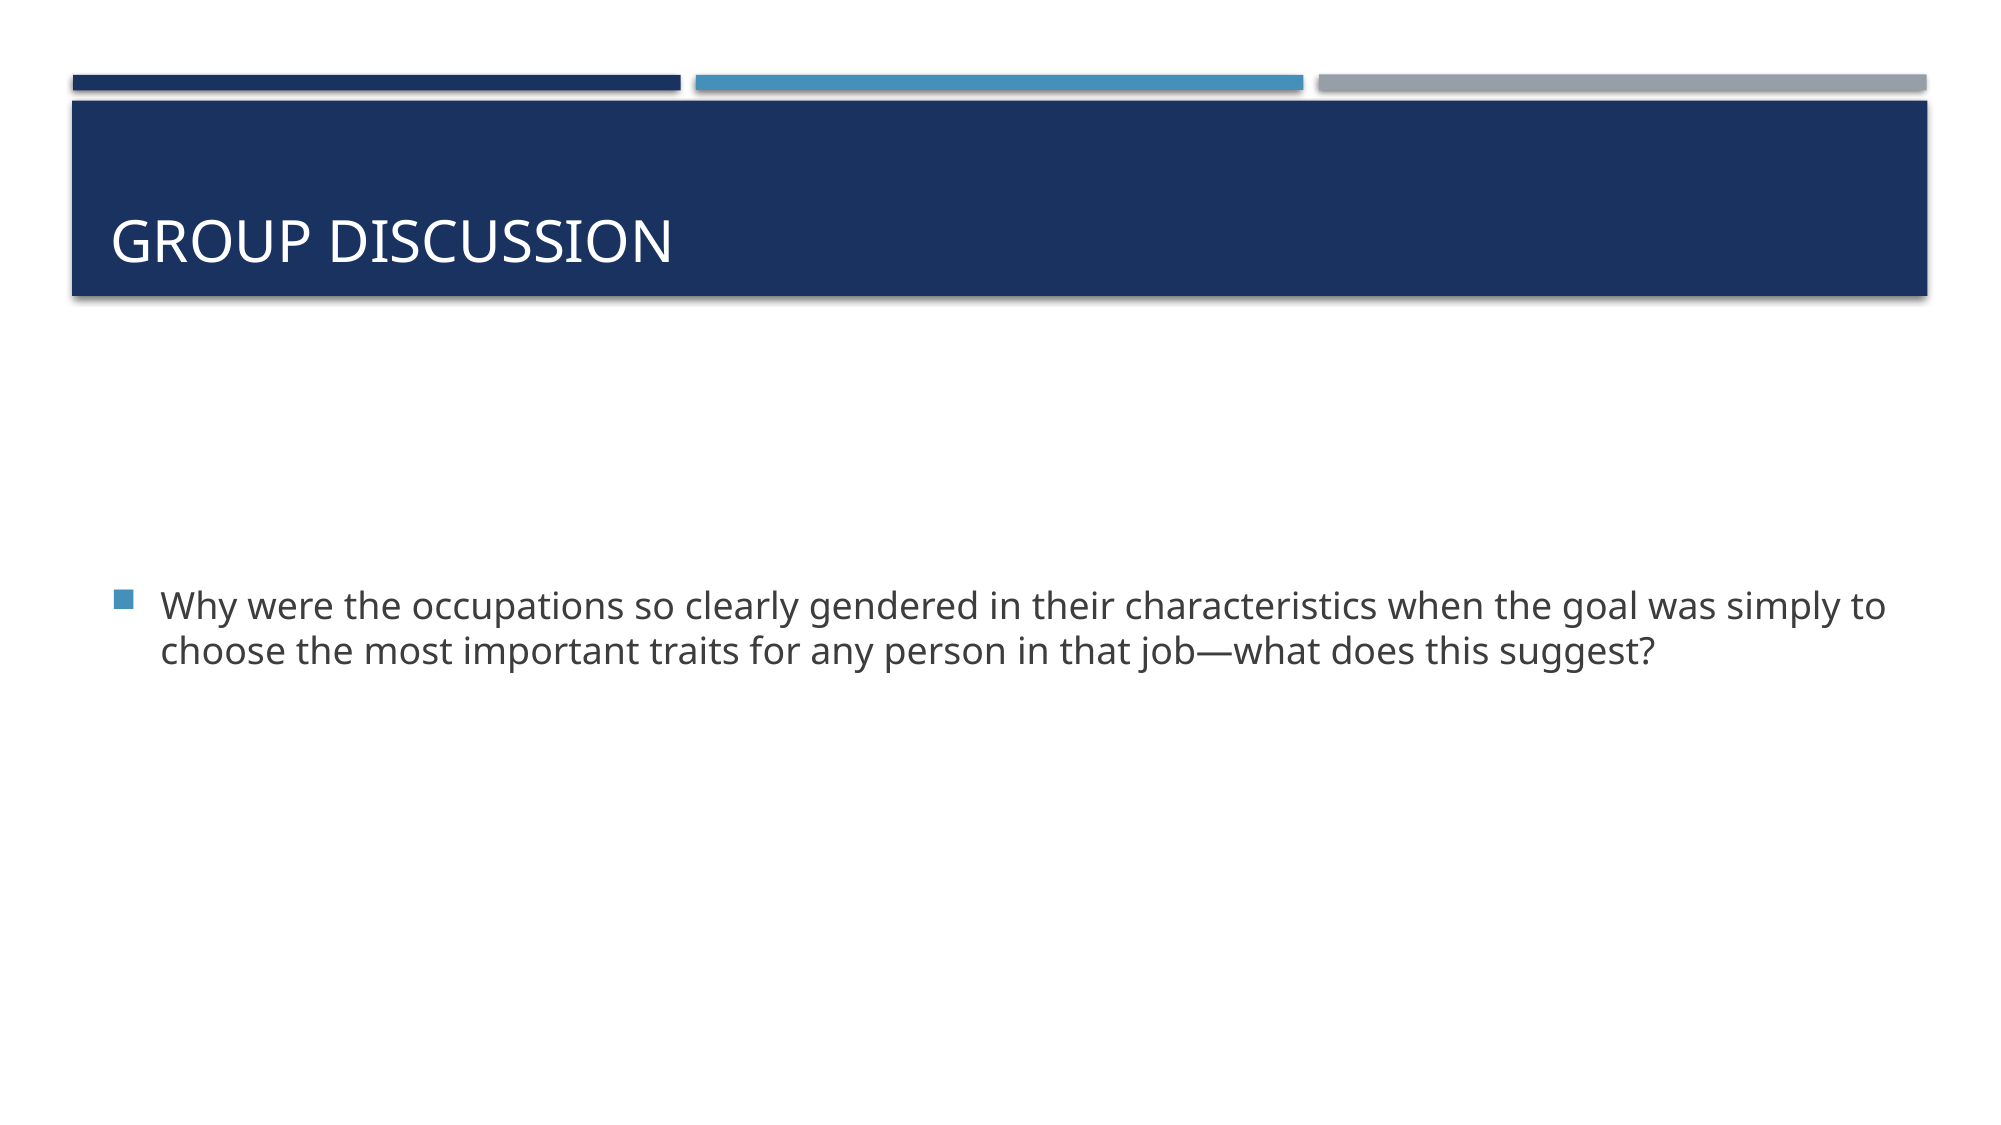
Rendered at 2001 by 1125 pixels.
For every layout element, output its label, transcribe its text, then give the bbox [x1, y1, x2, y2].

list Why were the occupations so clearly gendered in their characteristics when the goal was simply to choose the most important traits for any person in that job—what does this suggest? [95, 357, 1905, 962]
title Group Discussion [95, 115, 1905, 282]
